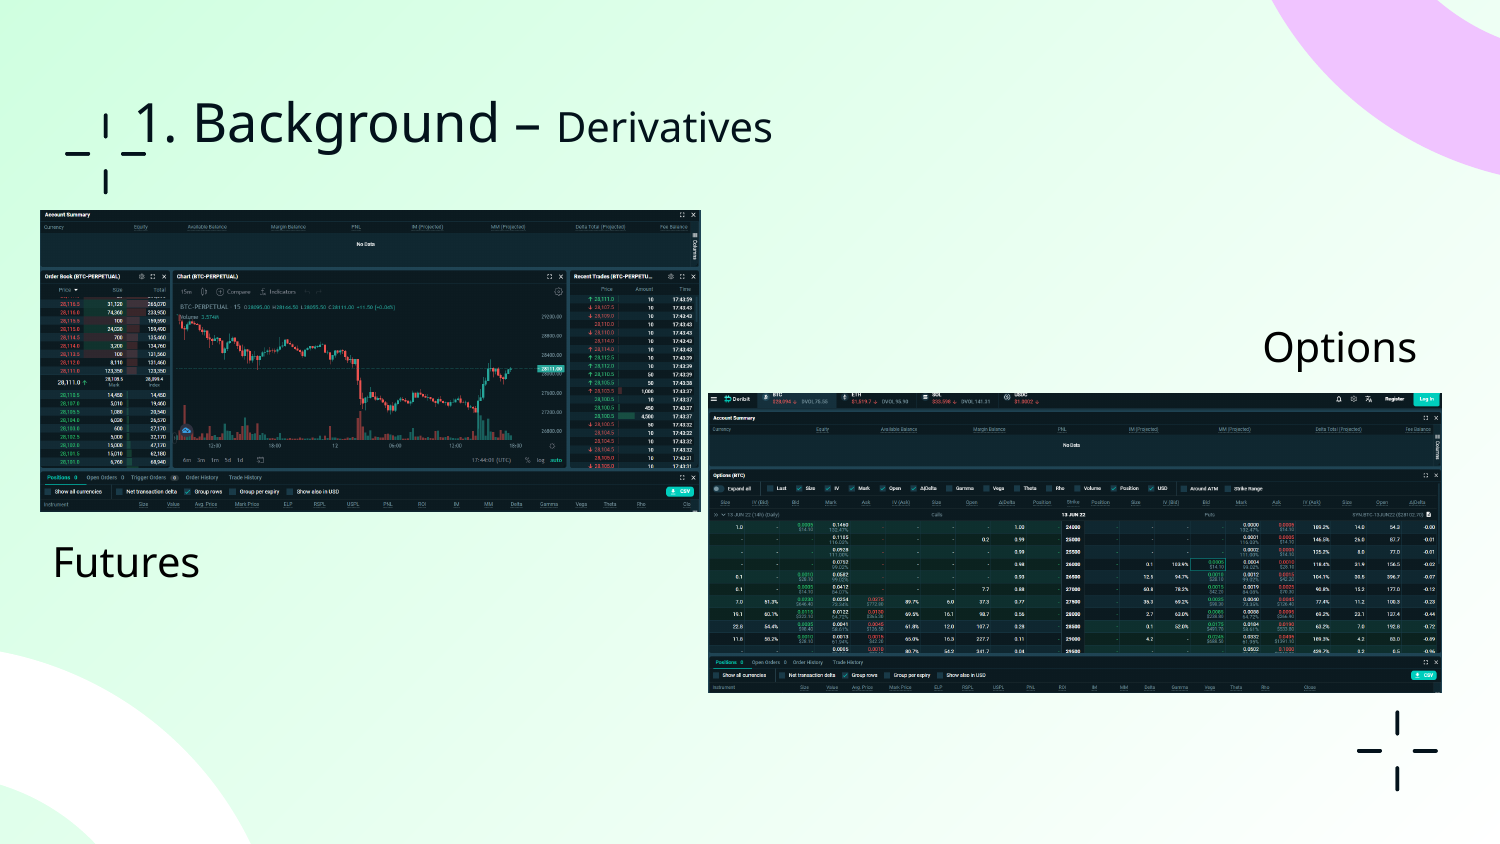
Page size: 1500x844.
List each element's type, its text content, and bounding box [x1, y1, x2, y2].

picture [708, 393, 1442, 694]
title 1. Background – Derivatives [118, 72, 1382, 167]
text_box Options [1005, 306, 1433, 392]
picture [40, 210, 701, 512]
text_box Futures [14, 520, 442, 658]
